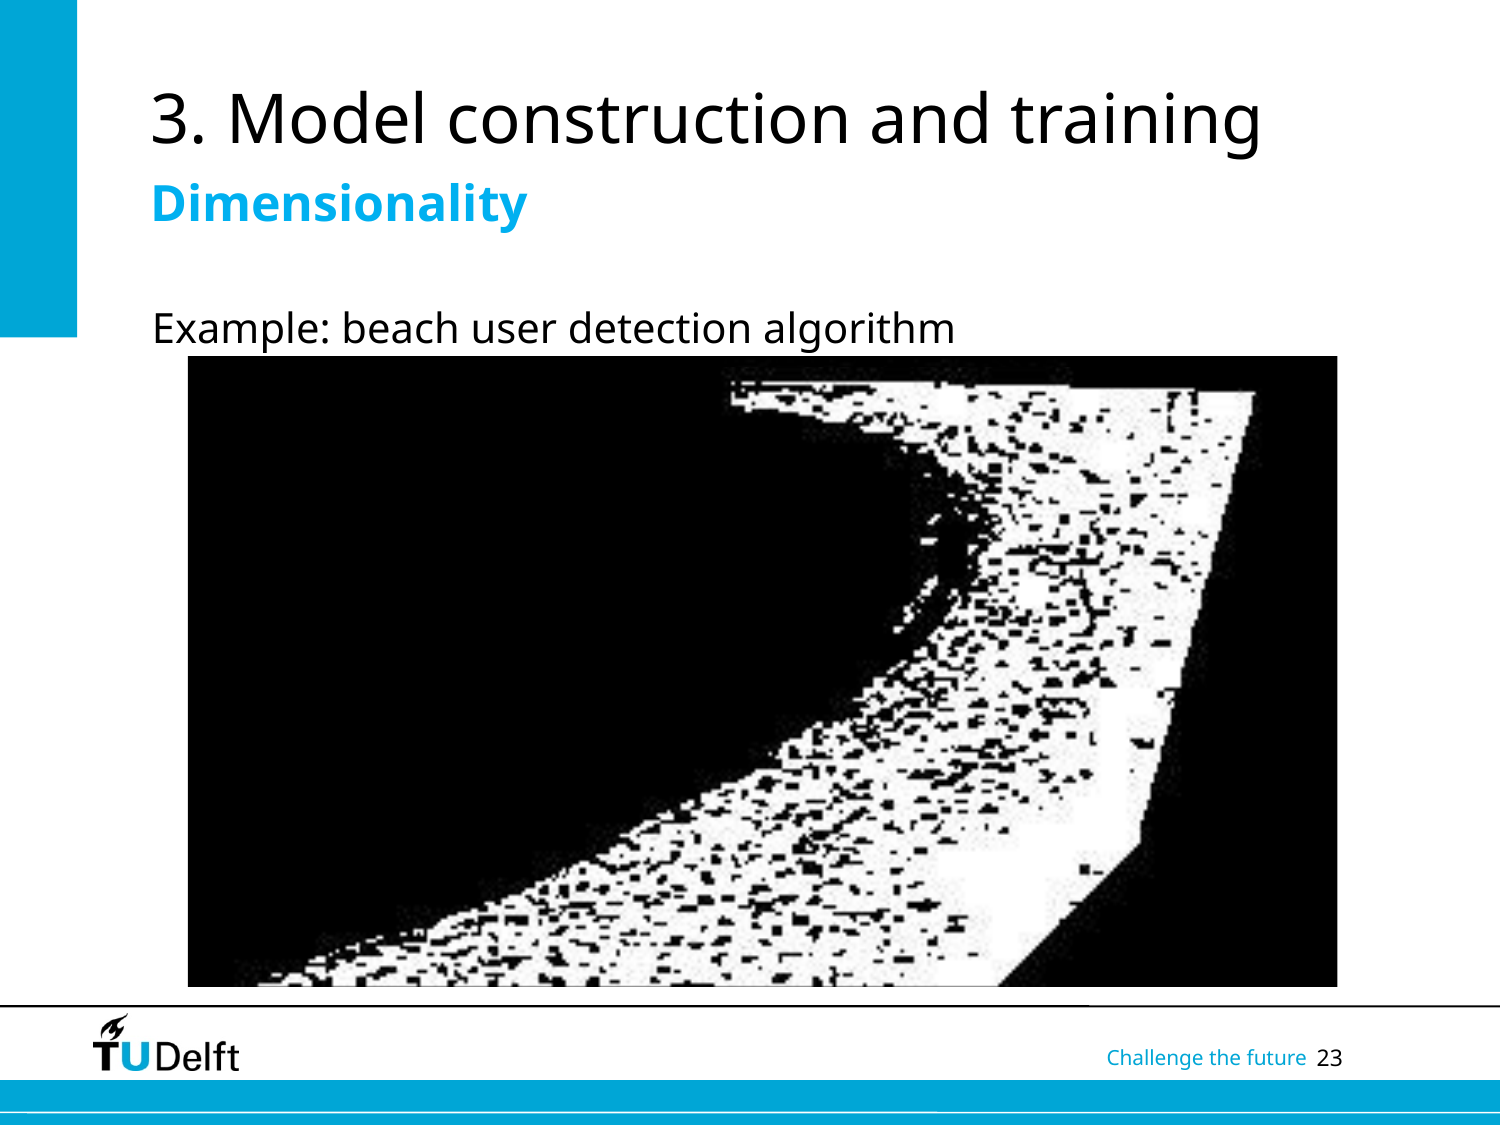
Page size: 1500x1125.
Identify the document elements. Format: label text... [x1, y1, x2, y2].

picture [187, 355, 1338, 987]
list Example: beach user detection algorithm [151, 299, 1324, 876]
list Dimensionality [150, 178, 1287, 259]
title 3. Model construction and training [150, 74, 1326, 165]
picture [93, 1013, 239, 1071]
